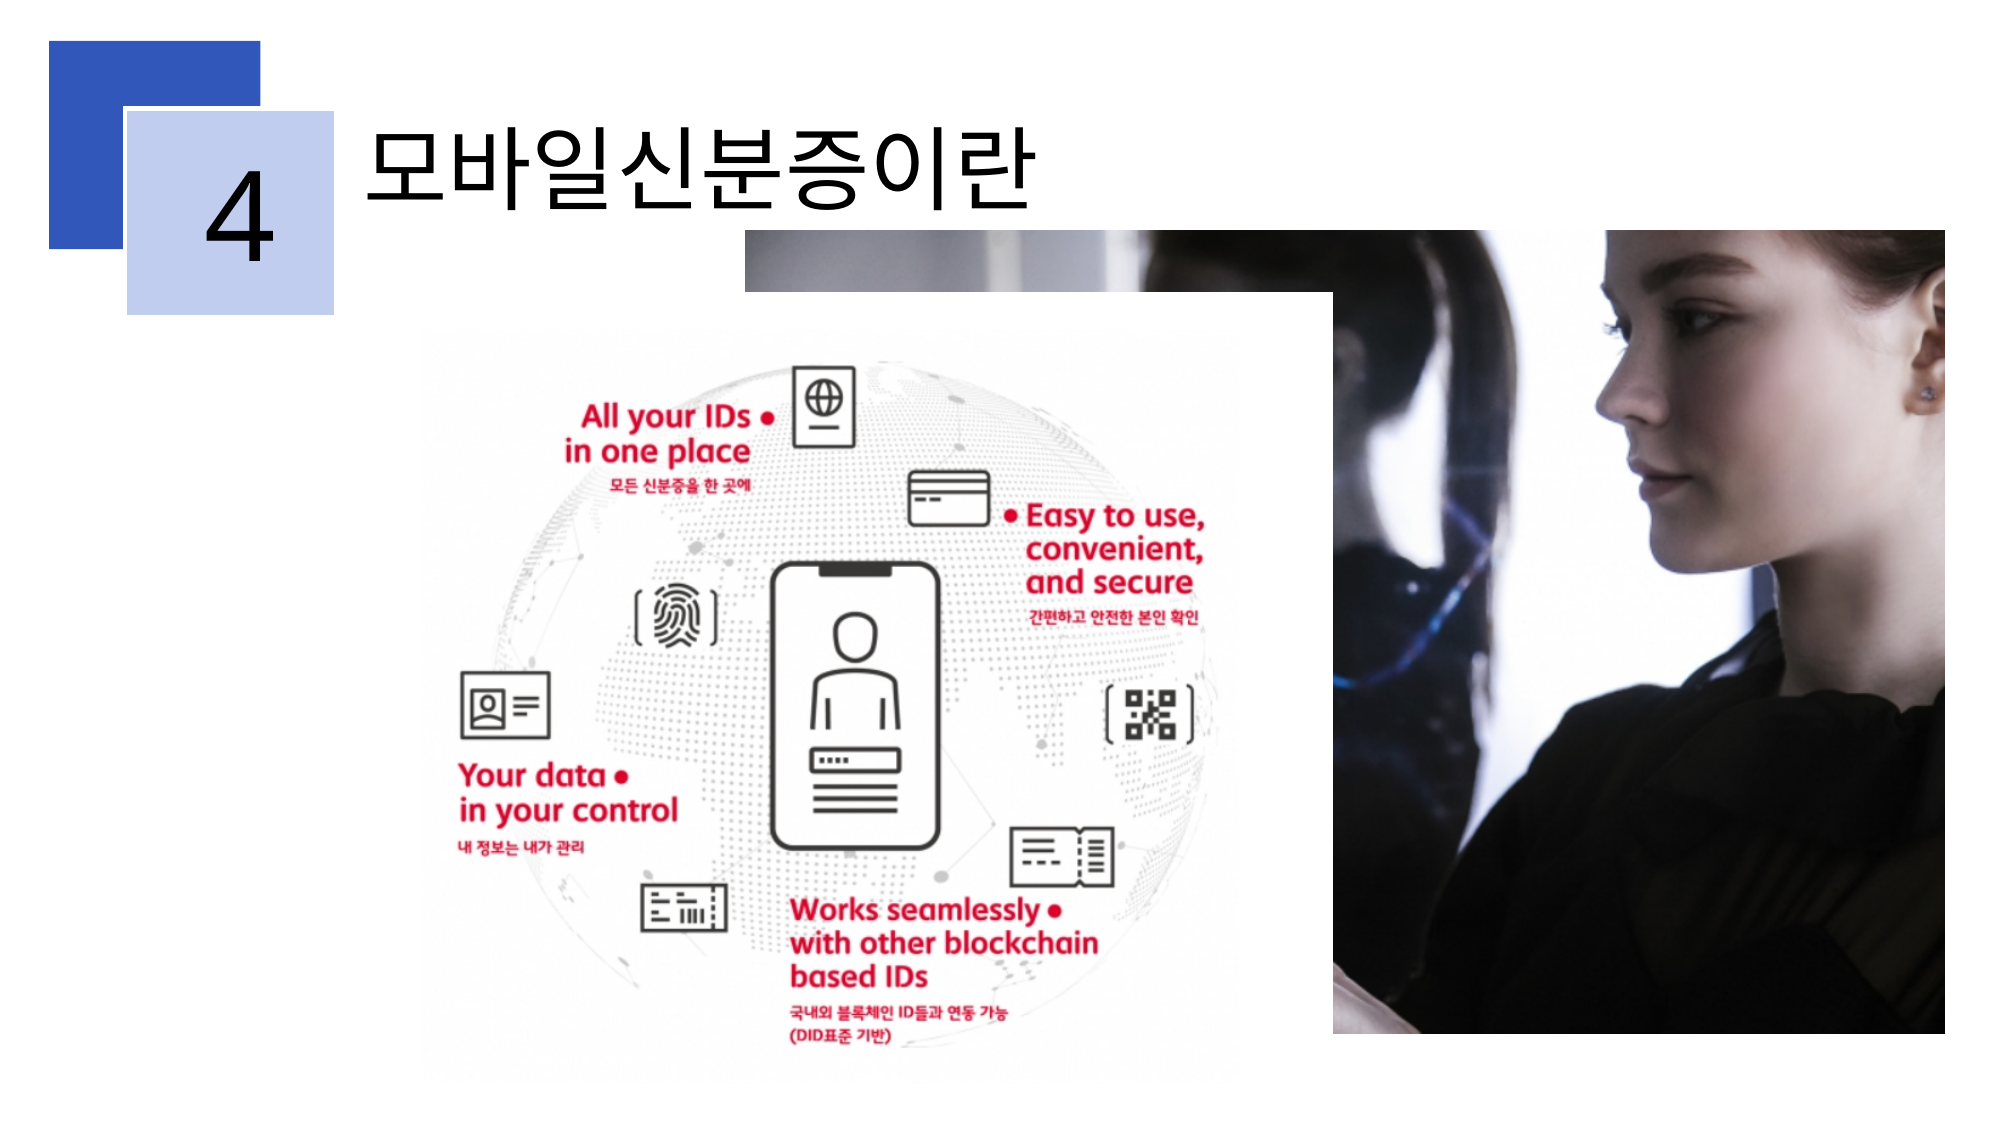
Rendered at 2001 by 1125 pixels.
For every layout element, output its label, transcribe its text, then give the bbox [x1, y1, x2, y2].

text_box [48, 40, 336, 317]
picture [353, 230, 1945, 1100]
title 모바일신분증이란 [348, 64, 1139, 283]
